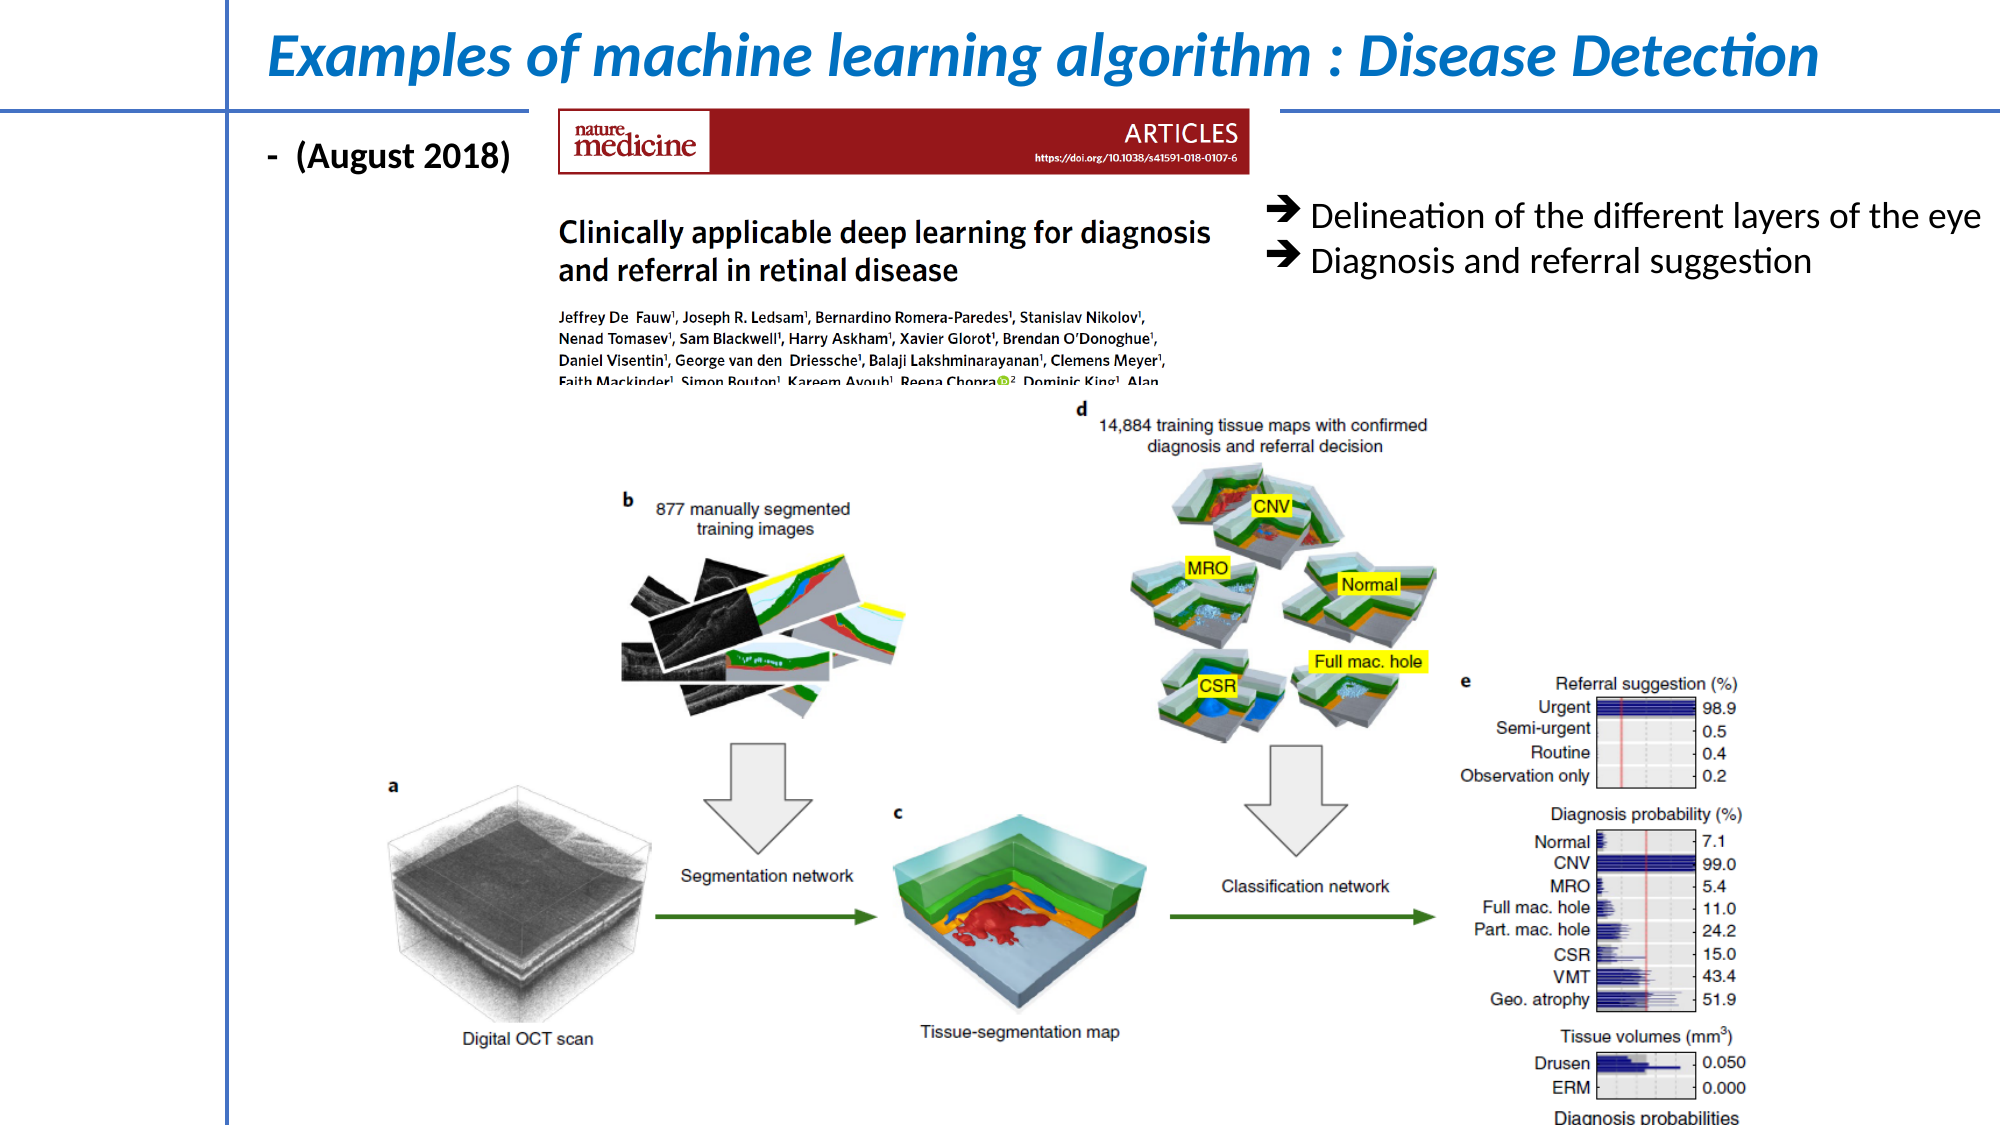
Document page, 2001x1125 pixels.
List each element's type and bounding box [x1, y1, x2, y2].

list [252, 15, 1876, 111]
text_box [252, 123, 529, 184]
picture [355, 88, 1814, 1125]
text_box [1280, 123, 2000, 289]
